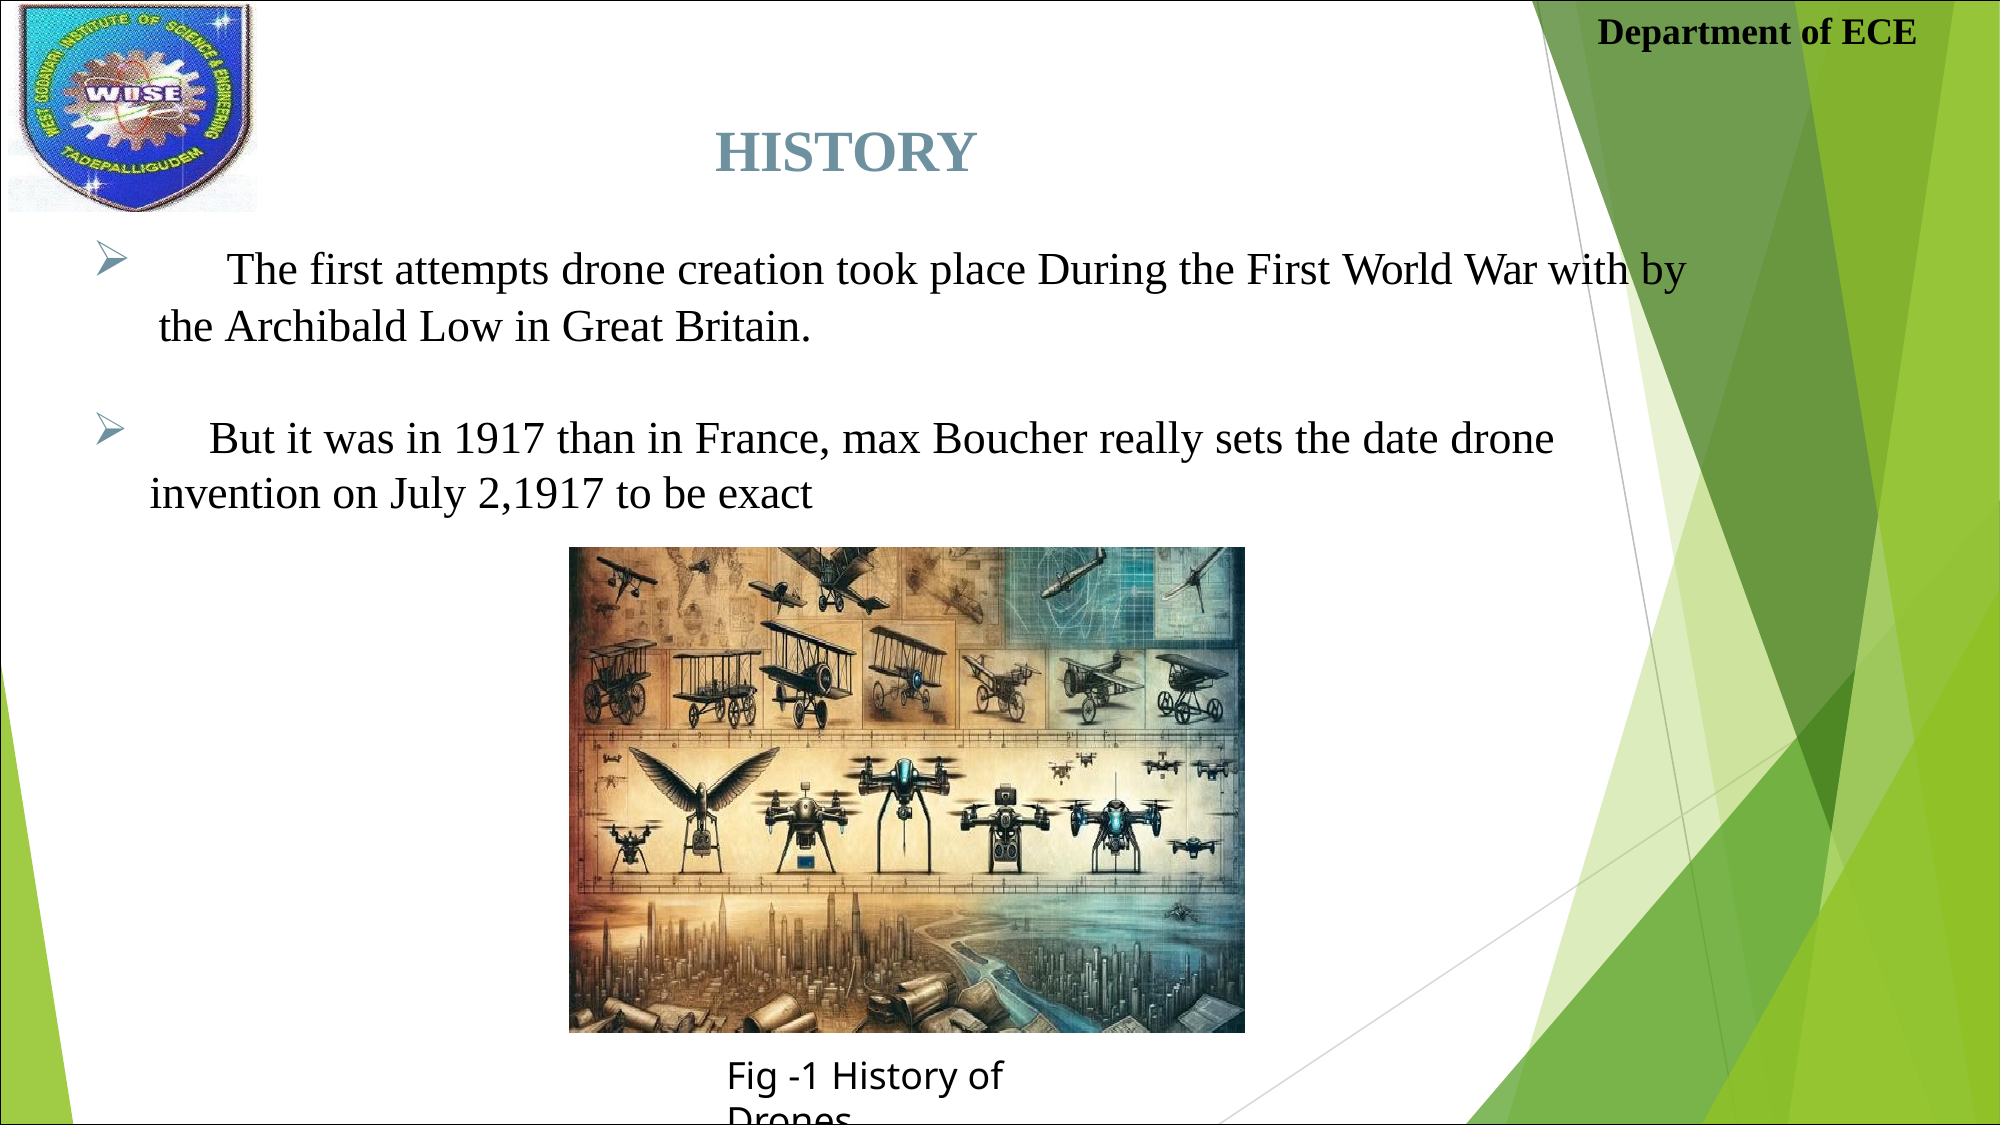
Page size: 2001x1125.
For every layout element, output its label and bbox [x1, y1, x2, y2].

picture [569, 547, 1246, 1033]
picture [7, 2, 257, 212]
text_box [0, 0, 2000, 1125]
